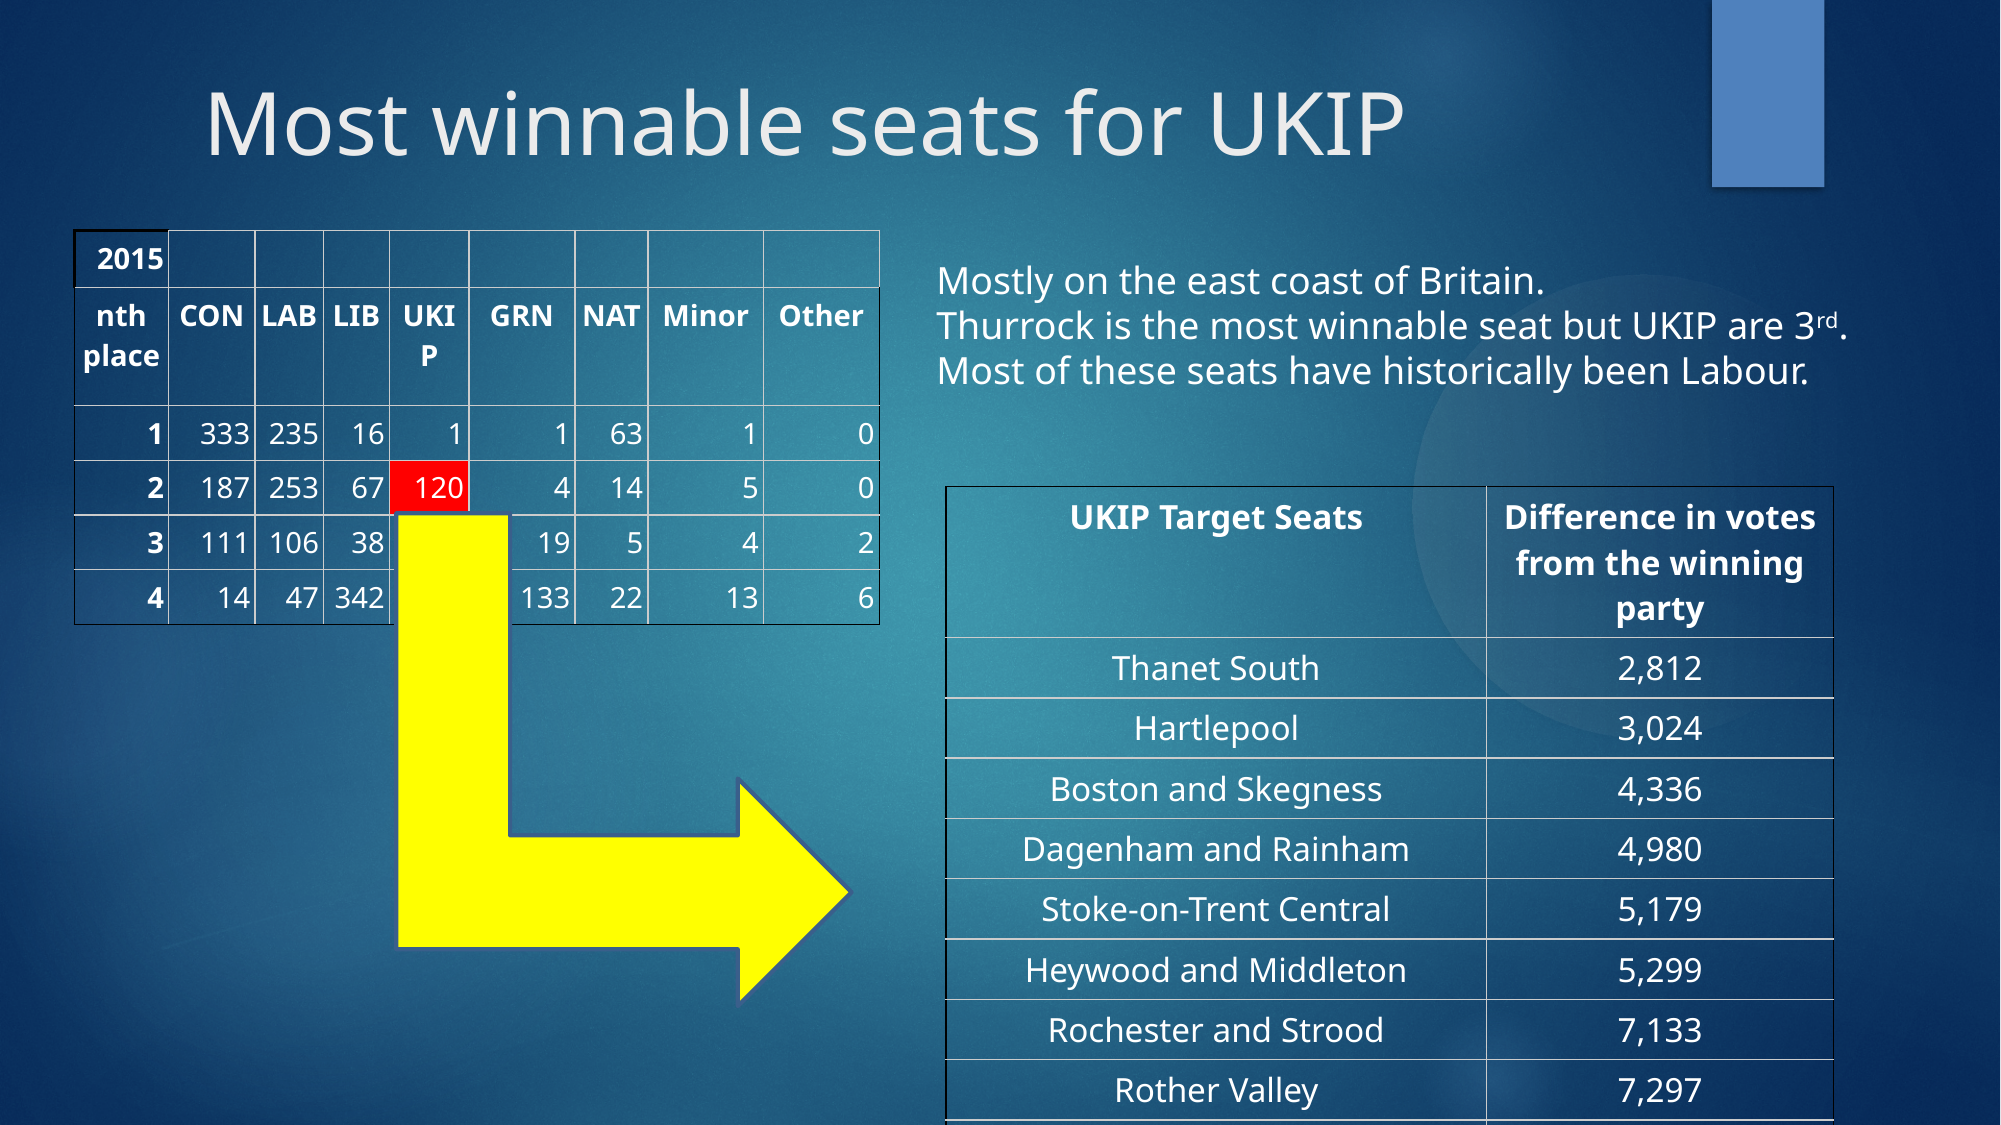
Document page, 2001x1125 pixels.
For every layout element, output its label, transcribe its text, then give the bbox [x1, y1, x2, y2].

text_box [394, 511, 854, 1009]
table_cell 365 [390, 516, 394, 569]
table_cell 1 [470, 406, 574, 460]
table_header [256, 231, 323, 287]
table_cell 187 [169, 461, 254, 514]
table_cell 19 [513, 516, 574, 569]
table_cell 14 [169, 570, 254, 624]
table_cell 5 [576, 516, 647, 569]
table_cell 111 [169, 516, 254, 569]
table_cell 106 [256, 516, 323, 569]
table_cell LAB [256, 288, 323, 405]
table_cell 1 [390, 406, 468, 460]
table_cell Dagenham and Rainham [947, 819, 1486, 878]
table_header [324, 231, 389, 287]
table_cell 6 [764, 570, 879, 624]
table_cell Thanet South [947, 638, 1486, 697]
table_cell Rother Valley [947, 1060, 1486, 1119]
table_cell 7,691 [1487, 1121, 1833, 1125]
table_cell Boston and Skegness [947, 759, 1486, 818]
table_cell 5 [649, 461, 763, 514]
table_header [649, 231, 763, 287]
text_box Most winnable seats for UKIP [34, 60, 1577, 290]
table_cell 5,299 [1487, 940, 1833, 999]
table_cell nth place [75, 288, 168, 405]
table_cell 38 [324, 516, 389, 569]
table_cell 7,297 [1487, 1060, 1833, 1119]
table_cell 253 [256, 461, 323, 514]
table_cell 133 [513, 570, 574, 624]
table_header [390, 231, 468, 287]
table_cell 4 [75, 570, 168, 624]
table_cell 7,133 [1487, 1000, 1833, 1059]
table_cell 47 [256, 570, 323, 624]
table_cell LIB [324, 288, 389, 405]
picture [0, 0, 2001, 1125]
table_cell 4,980 [1487, 819, 1833, 878]
table_cell 13 [649, 570, 763, 624]
table_header [470, 231, 574, 287]
table_header [169, 231, 254, 287]
table_cell 67 [324, 461, 389, 514]
table_cell Hartlepool [947, 699, 1486, 757]
text_box Mostly on the east coast of Britain. Thurrock is the most winnable seat but UKIP are 3rd. Most of these seats have historically been Labour. [921, 249, 1925, 400]
table_cell Basildon South and East Thurrock [947, 1121, 1486, 1125]
table_cell 16 [324, 406, 389, 460]
table_cell 2,812 [1487, 638, 1833, 697]
table_cell 2 [764, 516, 879, 569]
table_header 2015 [76, 232, 168, 287]
table_cell 235 [256, 406, 323, 460]
table_cell Other [764, 288, 879, 405]
table_cell 333 [169, 406, 254, 460]
table_cell 3 [75, 516, 168, 569]
table_cell GRN [470, 288, 574, 405]
table_cell Stoke-on-Trent Central [947, 879, 1486, 938]
table_cell 4 [470, 461, 574, 514]
table_cell 1 [649, 406, 763, 460]
table_header [576, 231, 647, 287]
table_cell CON [169, 288, 254, 405]
table_cell 4 [649, 516, 763, 569]
table_cell 2 [75, 461, 168, 514]
table_cell 4,336 [1487, 759, 1833, 818]
table_header UKIP Target Seats [947, 487, 1486, 637]
table_cell 3,024 [1487, 699, 1833, 757]
table_cell UKIP [390, 288, 468, 405]
table_header [764, 231, 879, 287]
table_cell 22 [576, 570, 647, 624]
table_cell Minor [649, 288, 763, 405]
table_cell NAT [576, 288, 647, 405]
table_cell 63 [576, 406, 647, 460]
table_cell 0 [764, 406, 879, 460]
table_cell 1 [75, 406, 168, 460]
table_cell 120 [390, 461, 468, 514]
table_cell Rochester and Strood [947, 1000, 1486, 1059]
table_cell 78 [390, 570, 394, 624]
table_cell Heywood and Middleton [947, 940, 1486, 999]
table_cell 0 [764, 461, 879, 514]
table_cell 14 [576, 461, 647, 514]
table_cell 342 [324, 570, 389, 624]
table_header Difference in votes from the winning party [1487, 487, 1833, 637]
table_cell 5,179 [1487, 879, 1833, 938]
